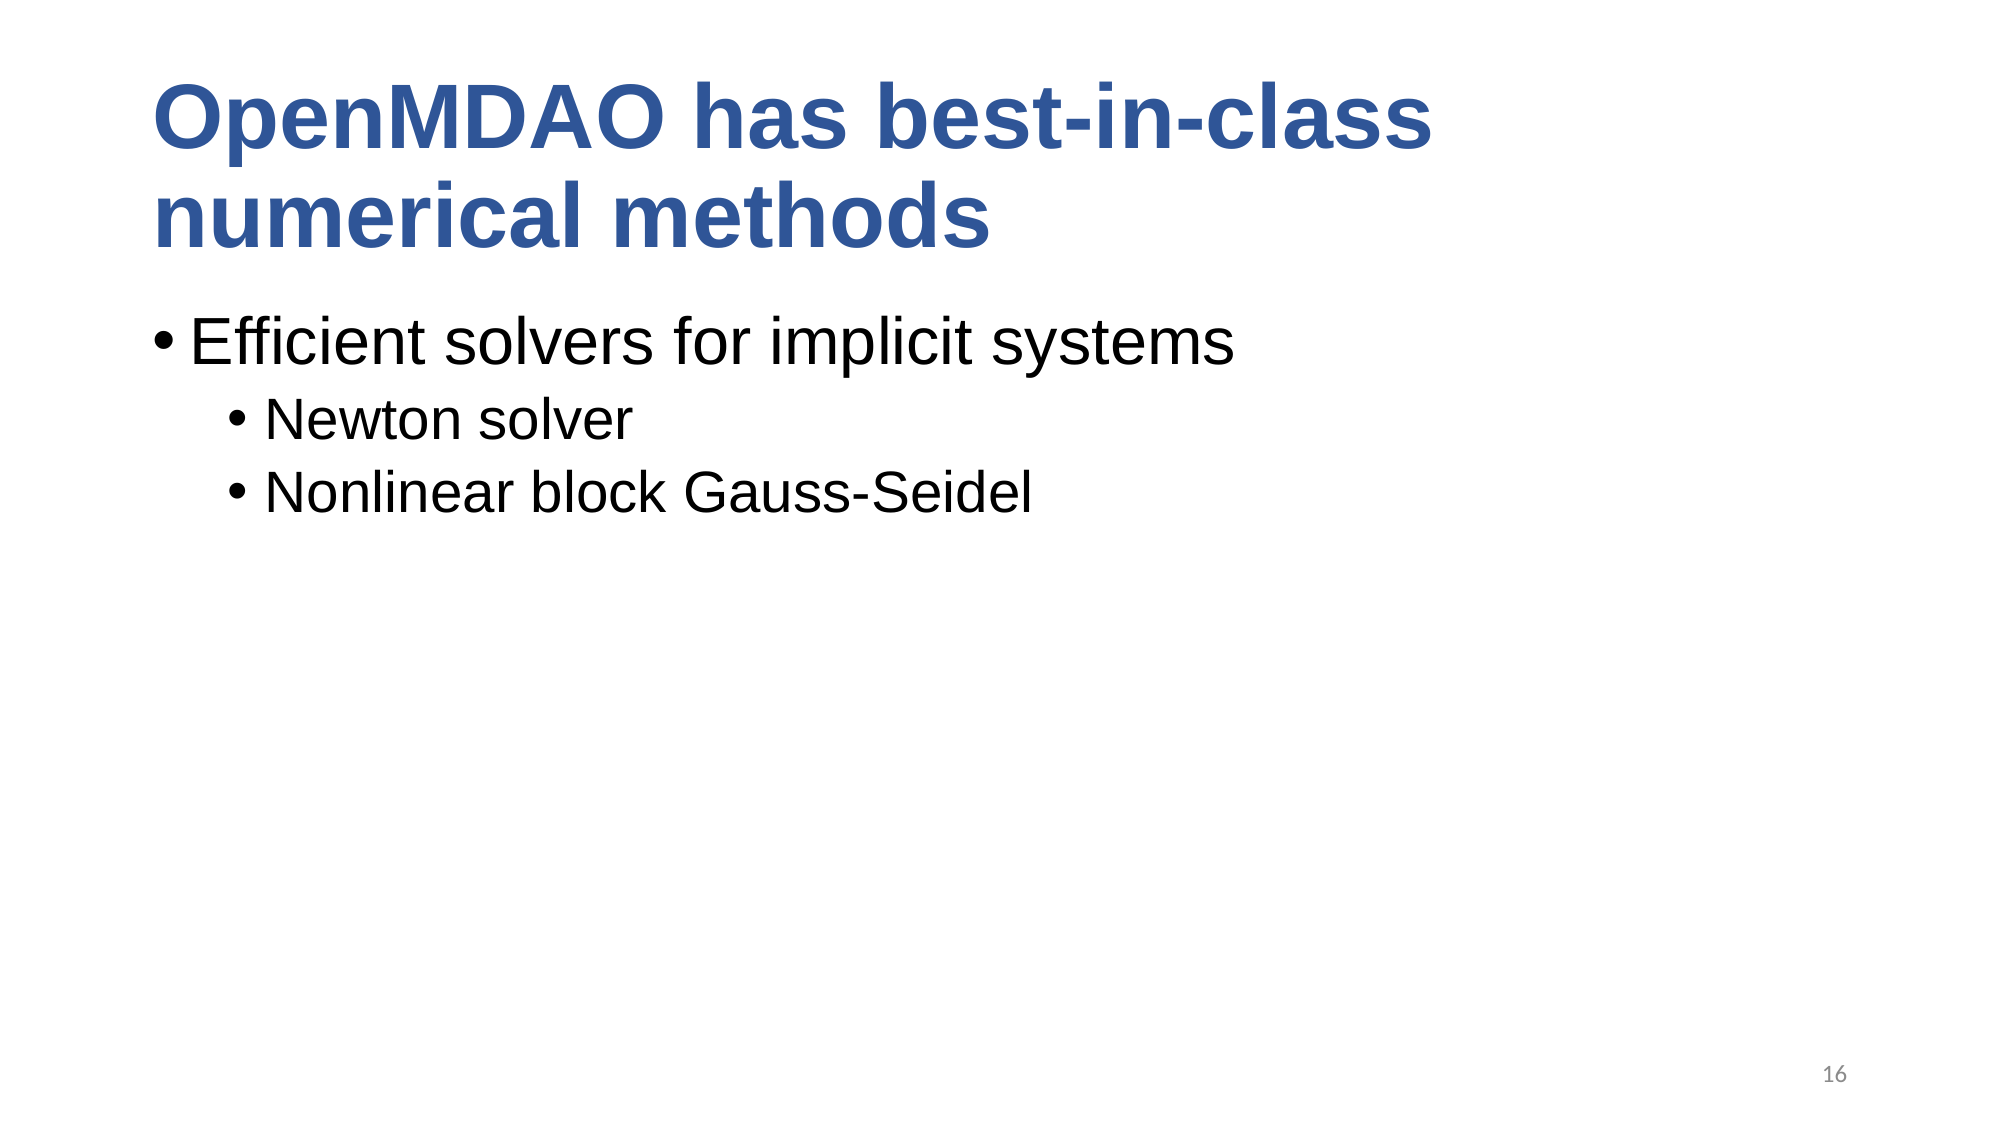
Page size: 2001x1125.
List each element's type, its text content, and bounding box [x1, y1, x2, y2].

list Efficient solvers for implicit systems Newton solver Nonlinear block Gauss-Seidel [137, 299, 1812, 1014]
title OpenMDAO has best-in-class numerical methods [137, 59, 1863, 278]
slide_number 16 [1412, 1042, 1863, 1103]
